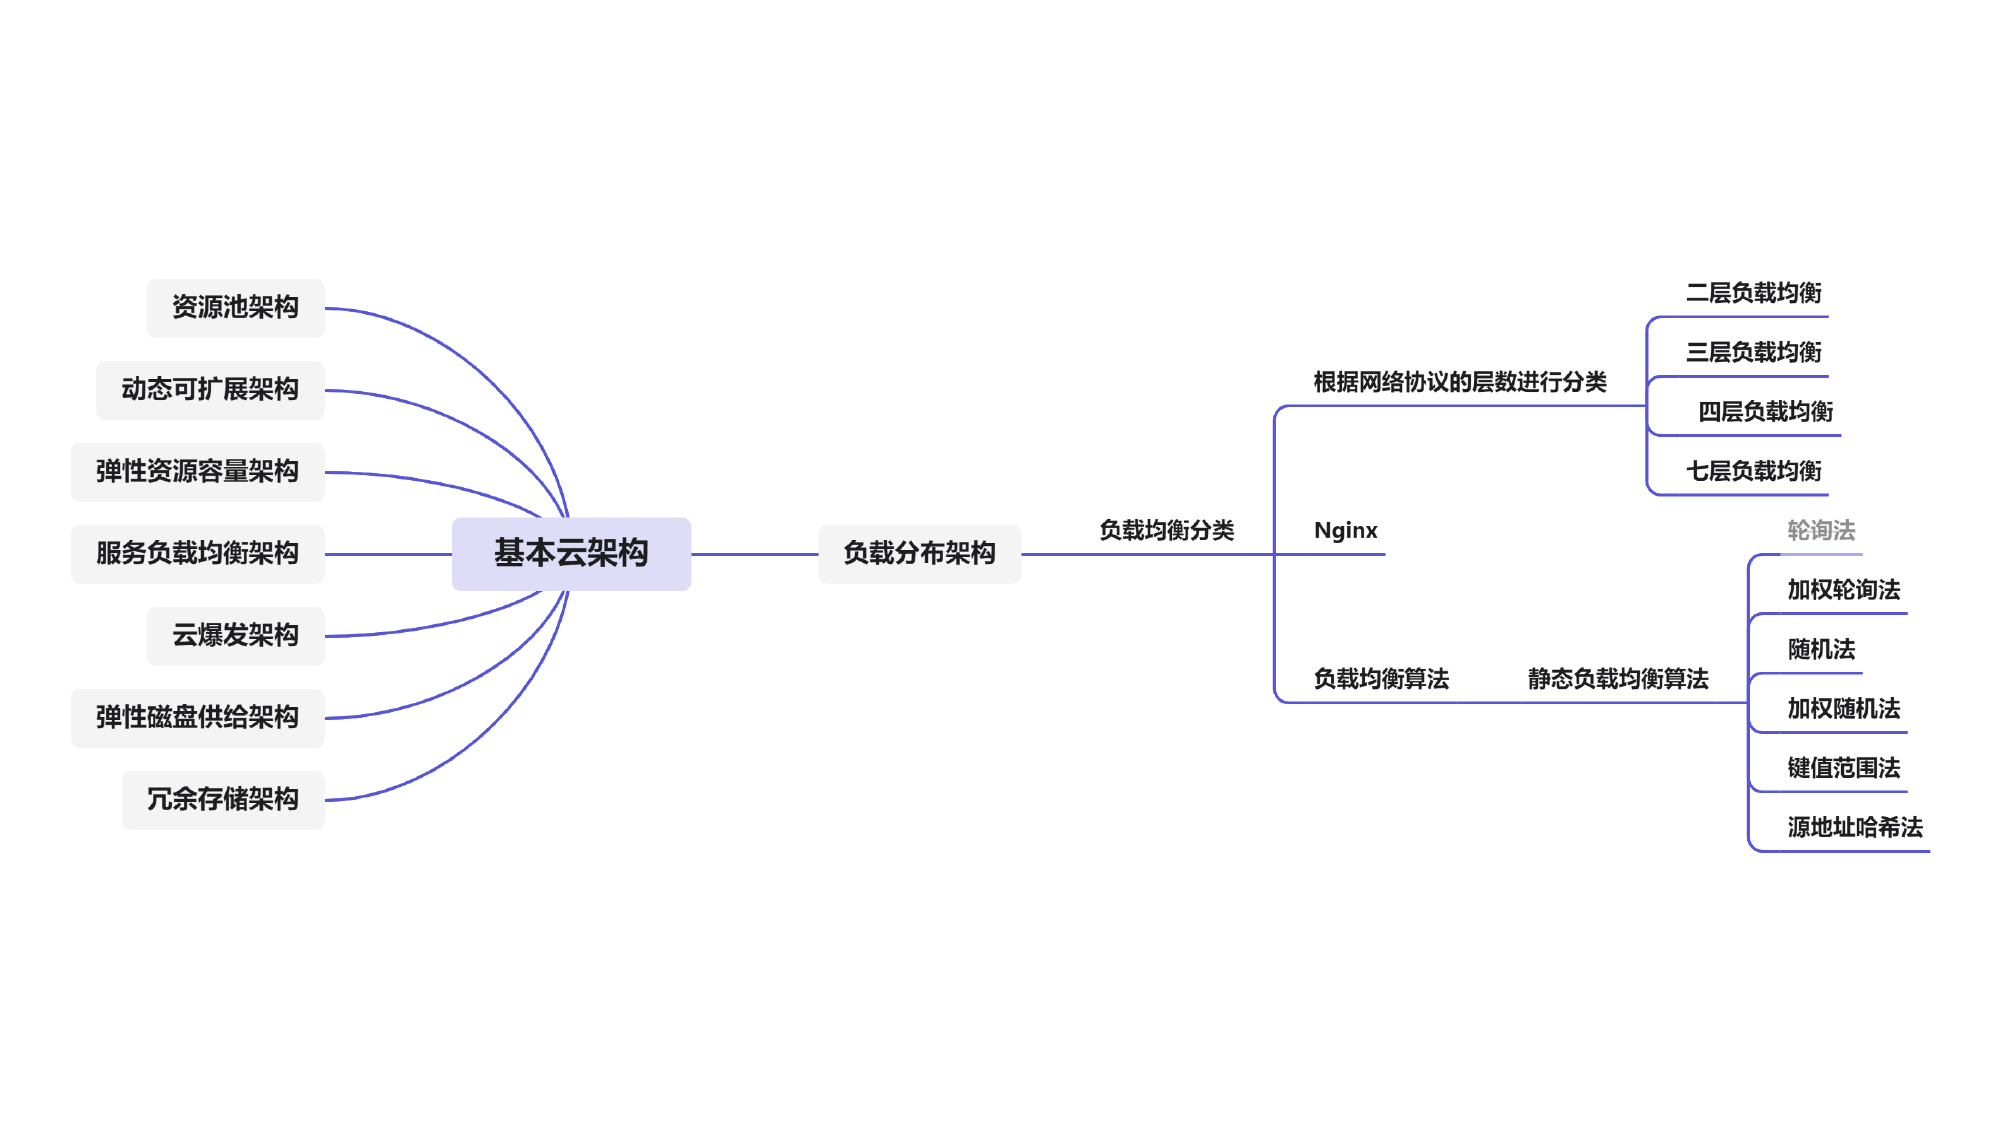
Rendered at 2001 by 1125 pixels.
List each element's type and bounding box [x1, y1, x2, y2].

picture [0, 202, 2000, 923]
